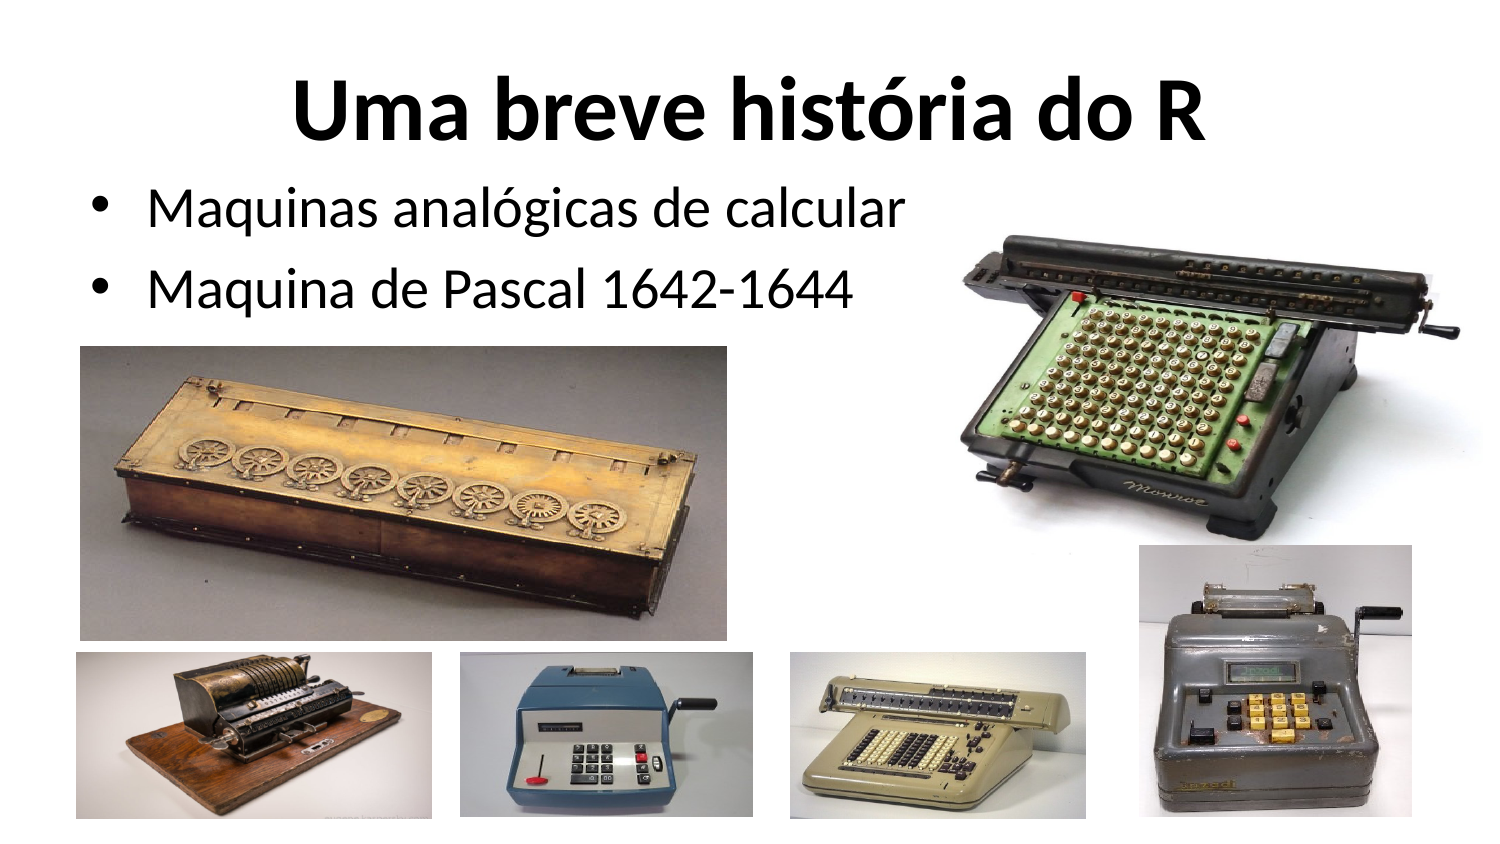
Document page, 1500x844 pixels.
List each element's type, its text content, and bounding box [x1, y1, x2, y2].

picture [460, 652, 753, 818]
picture [916, 227, 1483, 818]
picture [76, 652, 432, 820]
title Uma breve história do R [75, 33, 1425, 175]
list Maquinas analógicas de calcular Maquina de Pascal 1642-1644 [75, 161, 1258, 281]
picture [80, 345, 727, 641]
picture [790, 652, 1086, 820]
